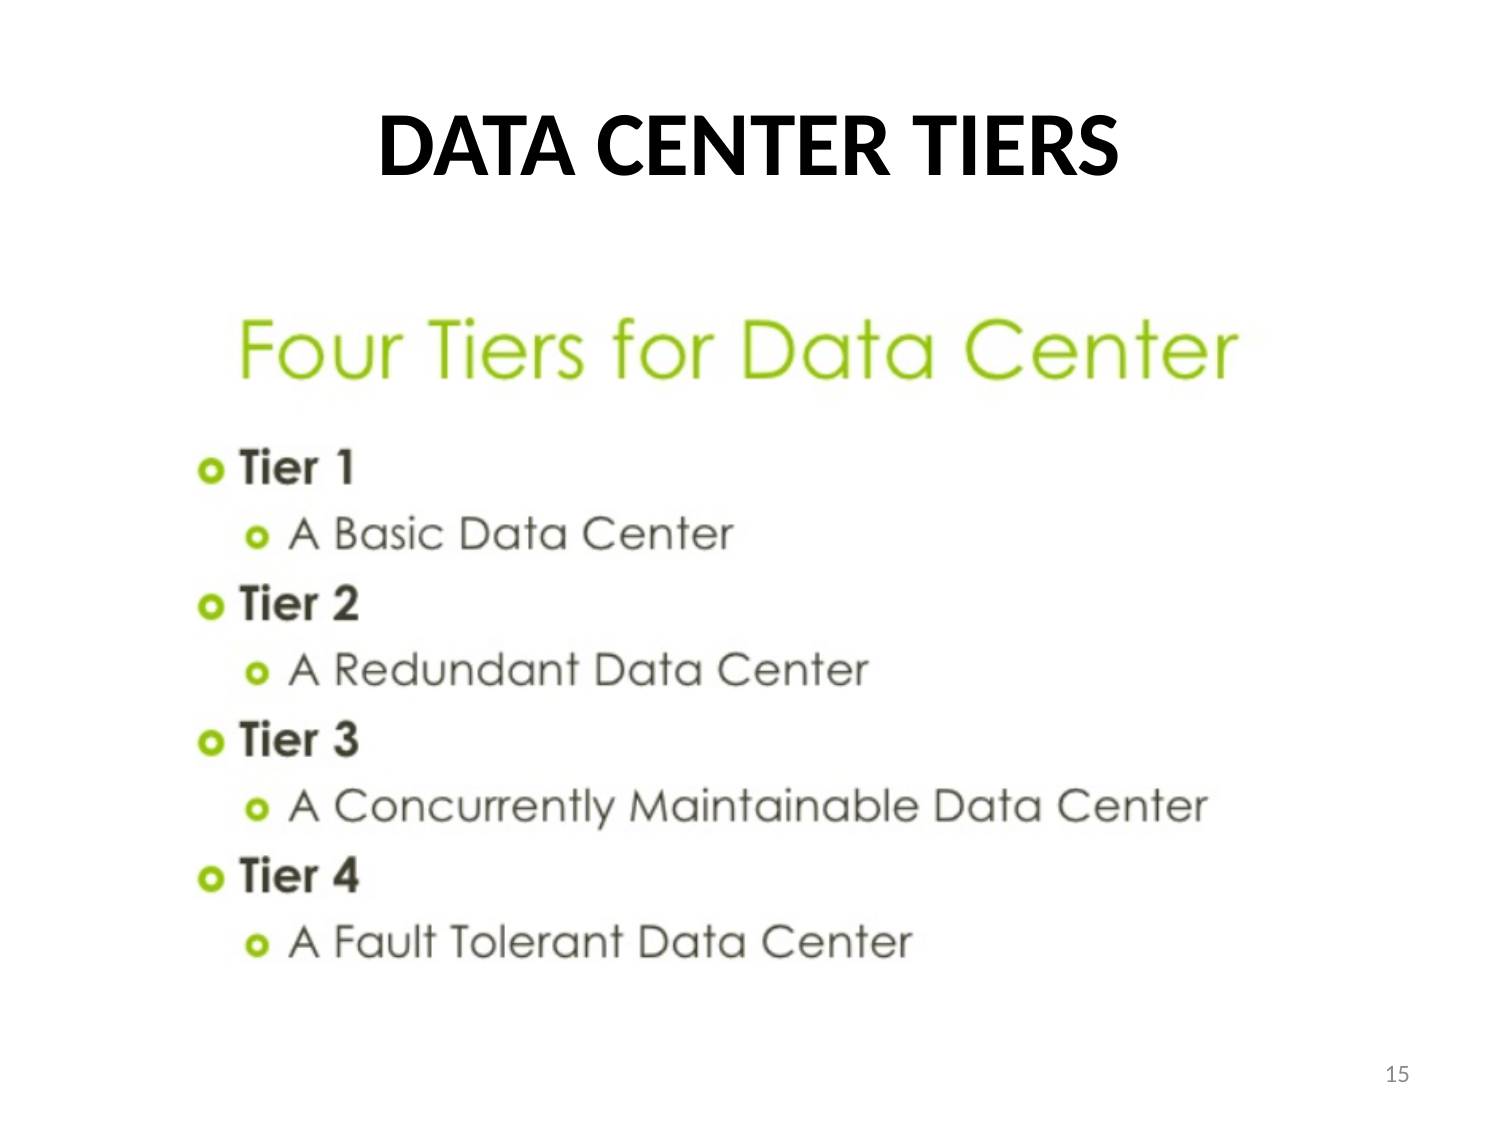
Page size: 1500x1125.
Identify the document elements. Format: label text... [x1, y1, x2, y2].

title DATA CENTER TIERS [75, 45, 1425, 233]
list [147, 266, 1294, 1010]
slide_number 15 [1074, 1042, 1425, 1103]
